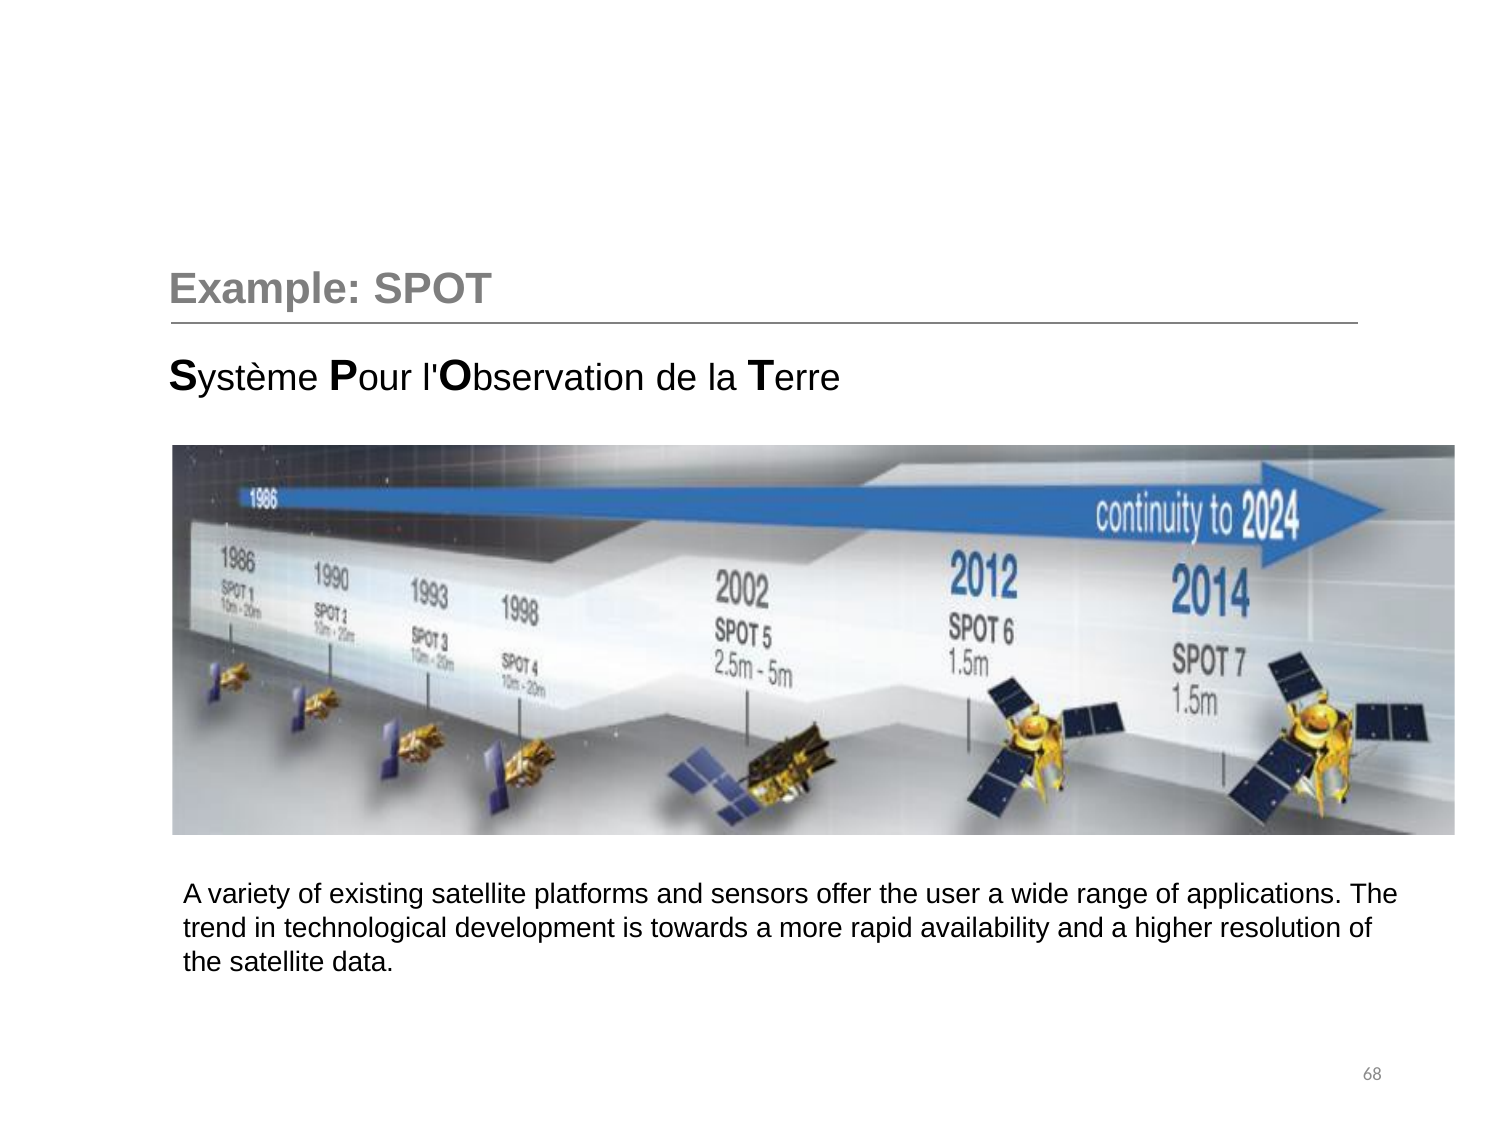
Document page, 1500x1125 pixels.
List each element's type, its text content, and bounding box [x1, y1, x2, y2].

text_box Example: SPOT Système Pour l'Observation de la Terre [166, 259, 843, 399]
text_box [172, 445, 1455, 836]
text_box A variety of existing satellite platforms and sensors offer the user a wide range of applications. The trend in technological development is towards a more rapid availability and a higher resolution of the satellite data. [166, 868, 1429, 985]
slide_number 68 [1059, 1042, 1397, 1103]
